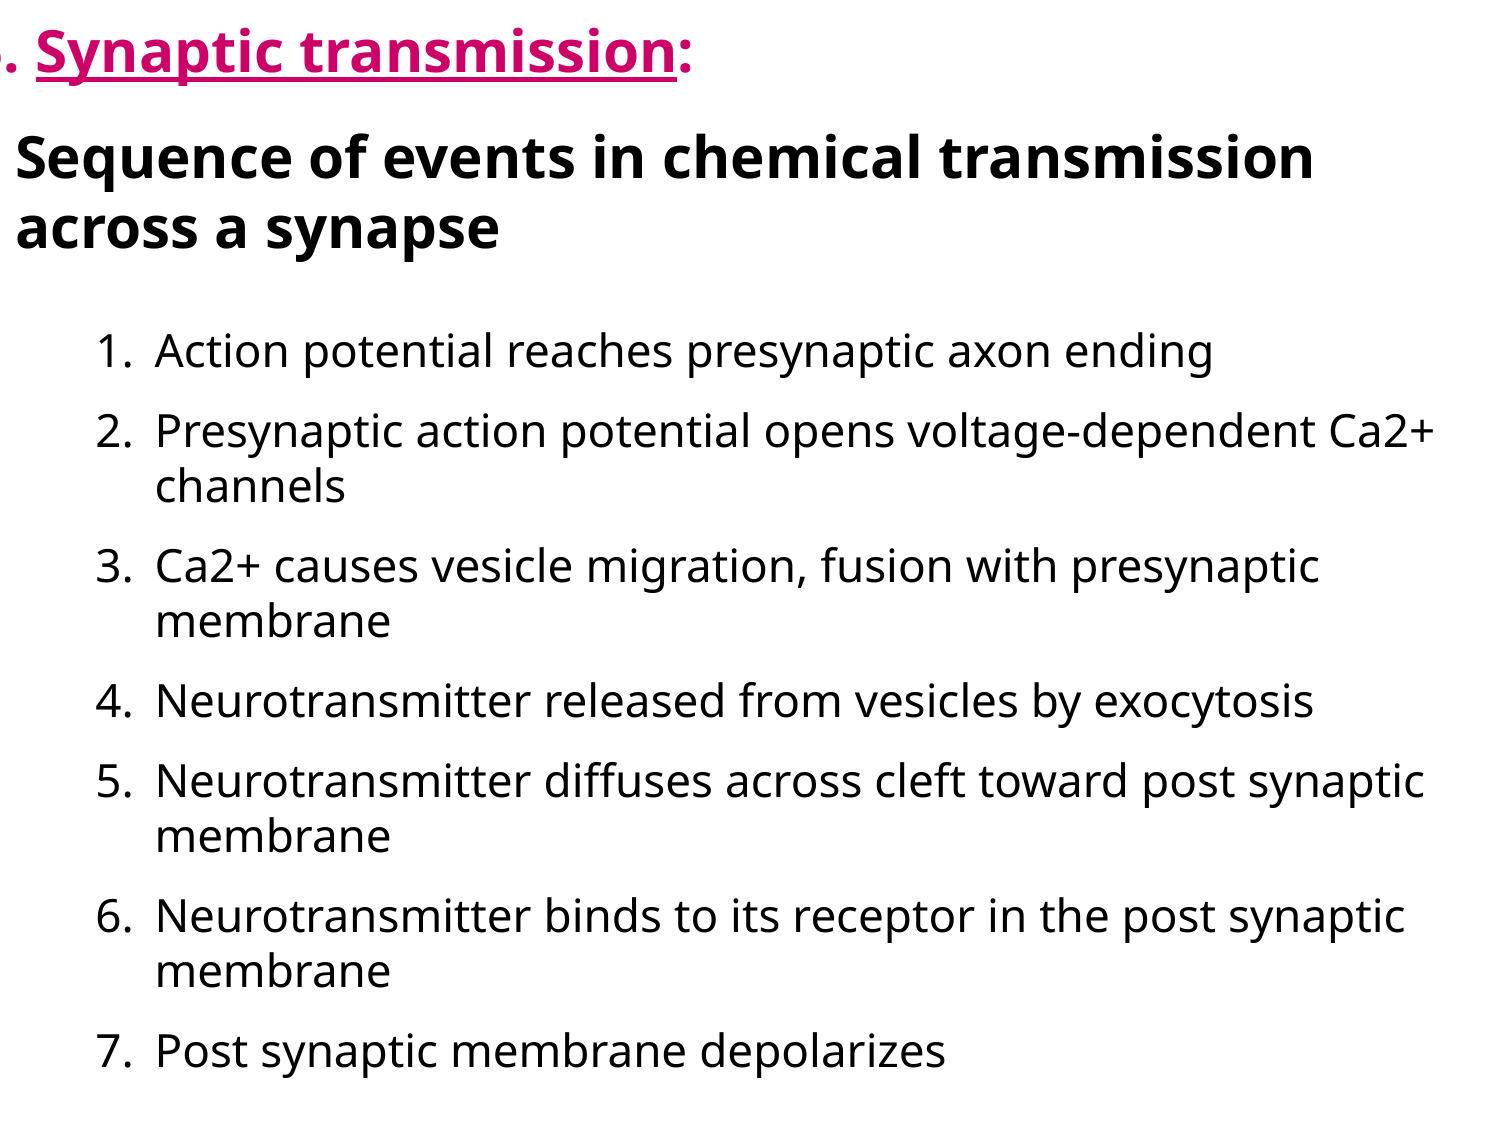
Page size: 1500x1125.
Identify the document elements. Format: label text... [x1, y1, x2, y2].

title Sequence of events in chemical transmission across a synapse [0, 93, 1500, 288]
text_box 5. Synaptic transmission: [0, 7, 709, 92]
list Action potential reaches presynaptic axon ending Presynaptic action potential opens voltage-dependent Ca2+ channels Ca2+ causes vesicle migration, fusion with presynaptic membrane Neurotransmitter released from vesicles by exocytosis Neurotransmitter diffuses across cleft toward post synaptic membrane Neurotransmitter binds to its receptor in the post synaptic membrane Post synaptic membrane depolarizes [6, 314, 1489, 1012]
